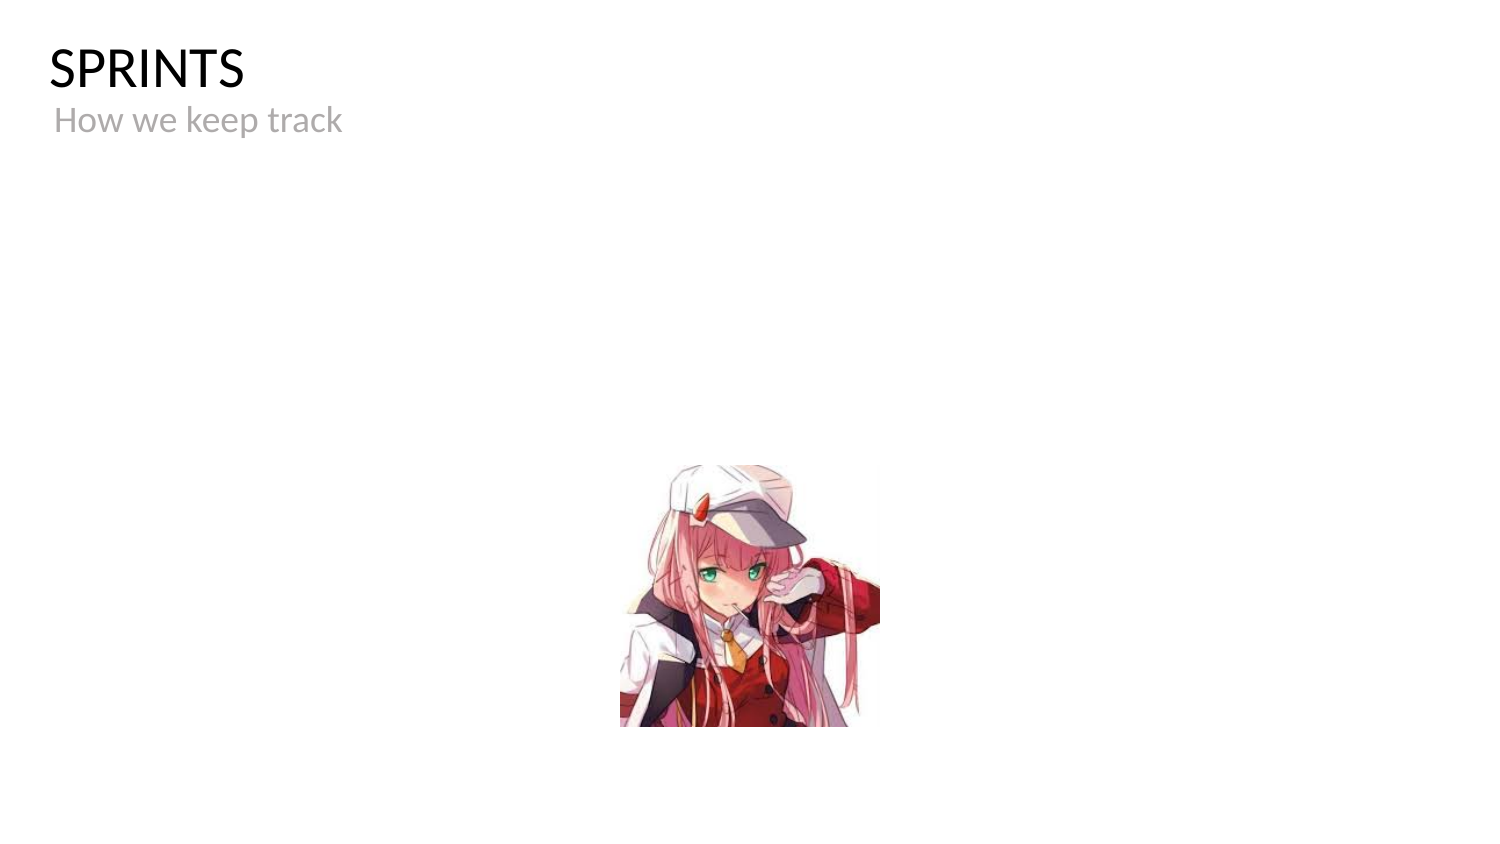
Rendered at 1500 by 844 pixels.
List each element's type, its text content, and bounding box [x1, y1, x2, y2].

text_box SPRINTS [34, 19, 1188, 118]
picture [620, 465, 880, 727]
text_box How we keep track [39, 87, 398, 149]
